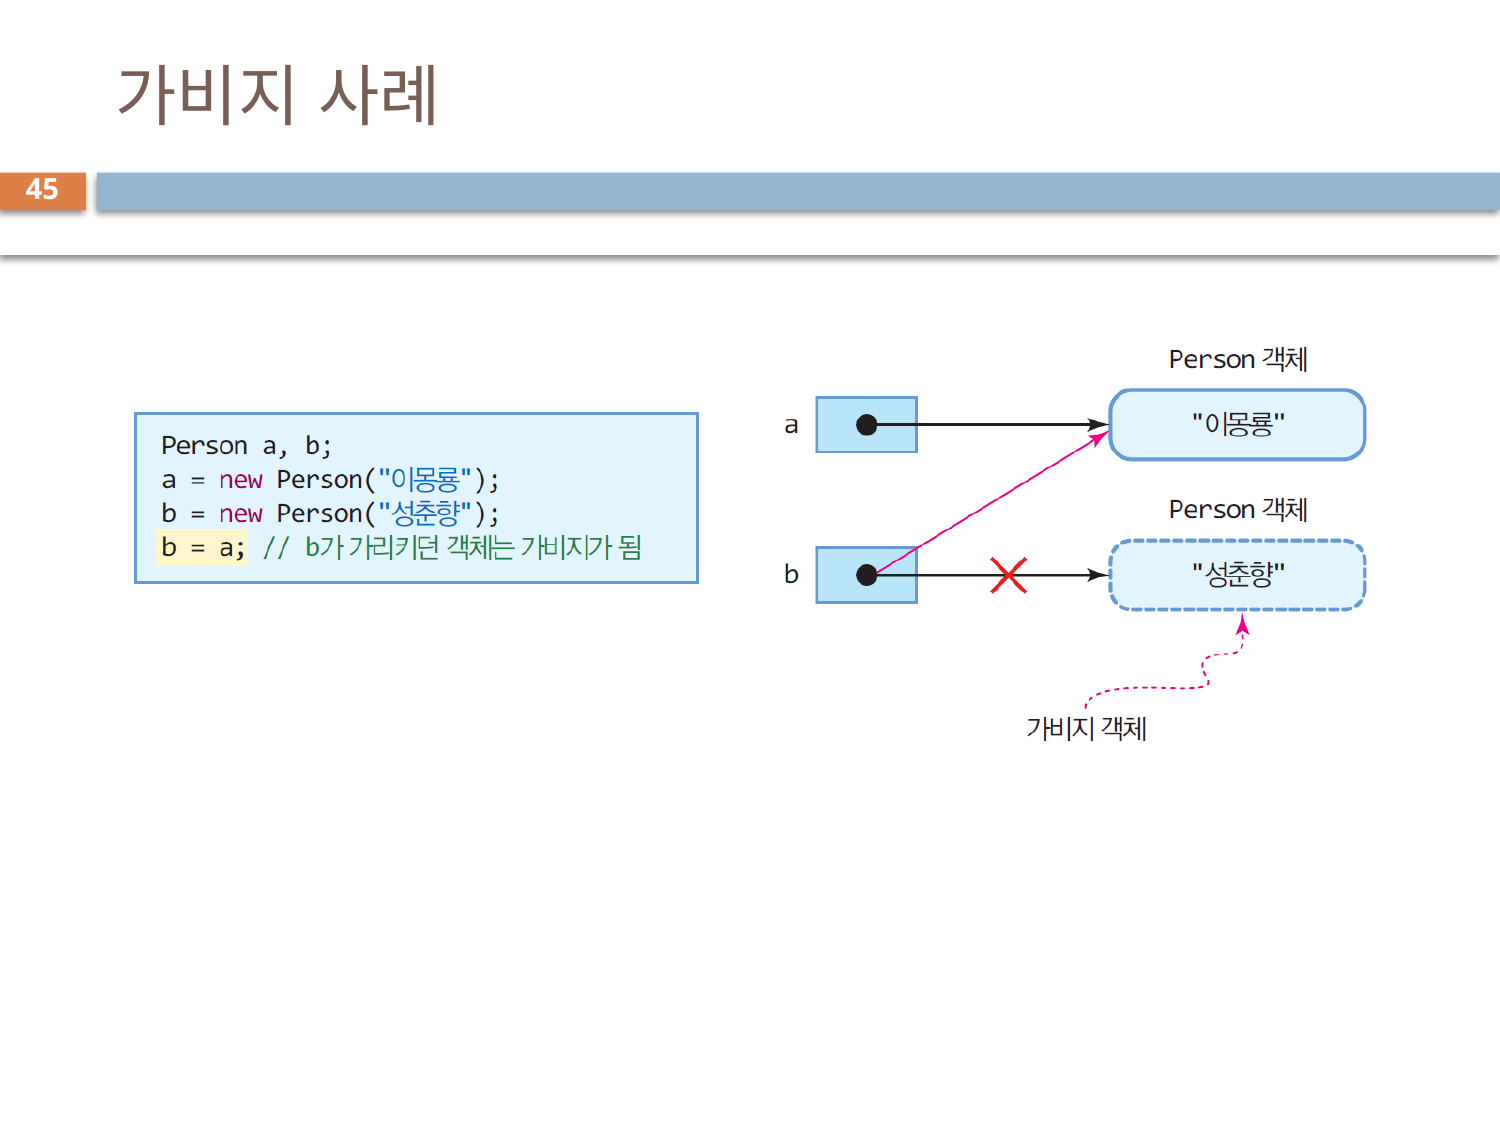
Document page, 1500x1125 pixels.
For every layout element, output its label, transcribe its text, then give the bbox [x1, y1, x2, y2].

title 가비지 사례 [100, 37, 1438, 149]
slide_number 45 [0, 170, 87, 211]
picture [100, 325, 1394, 764]
